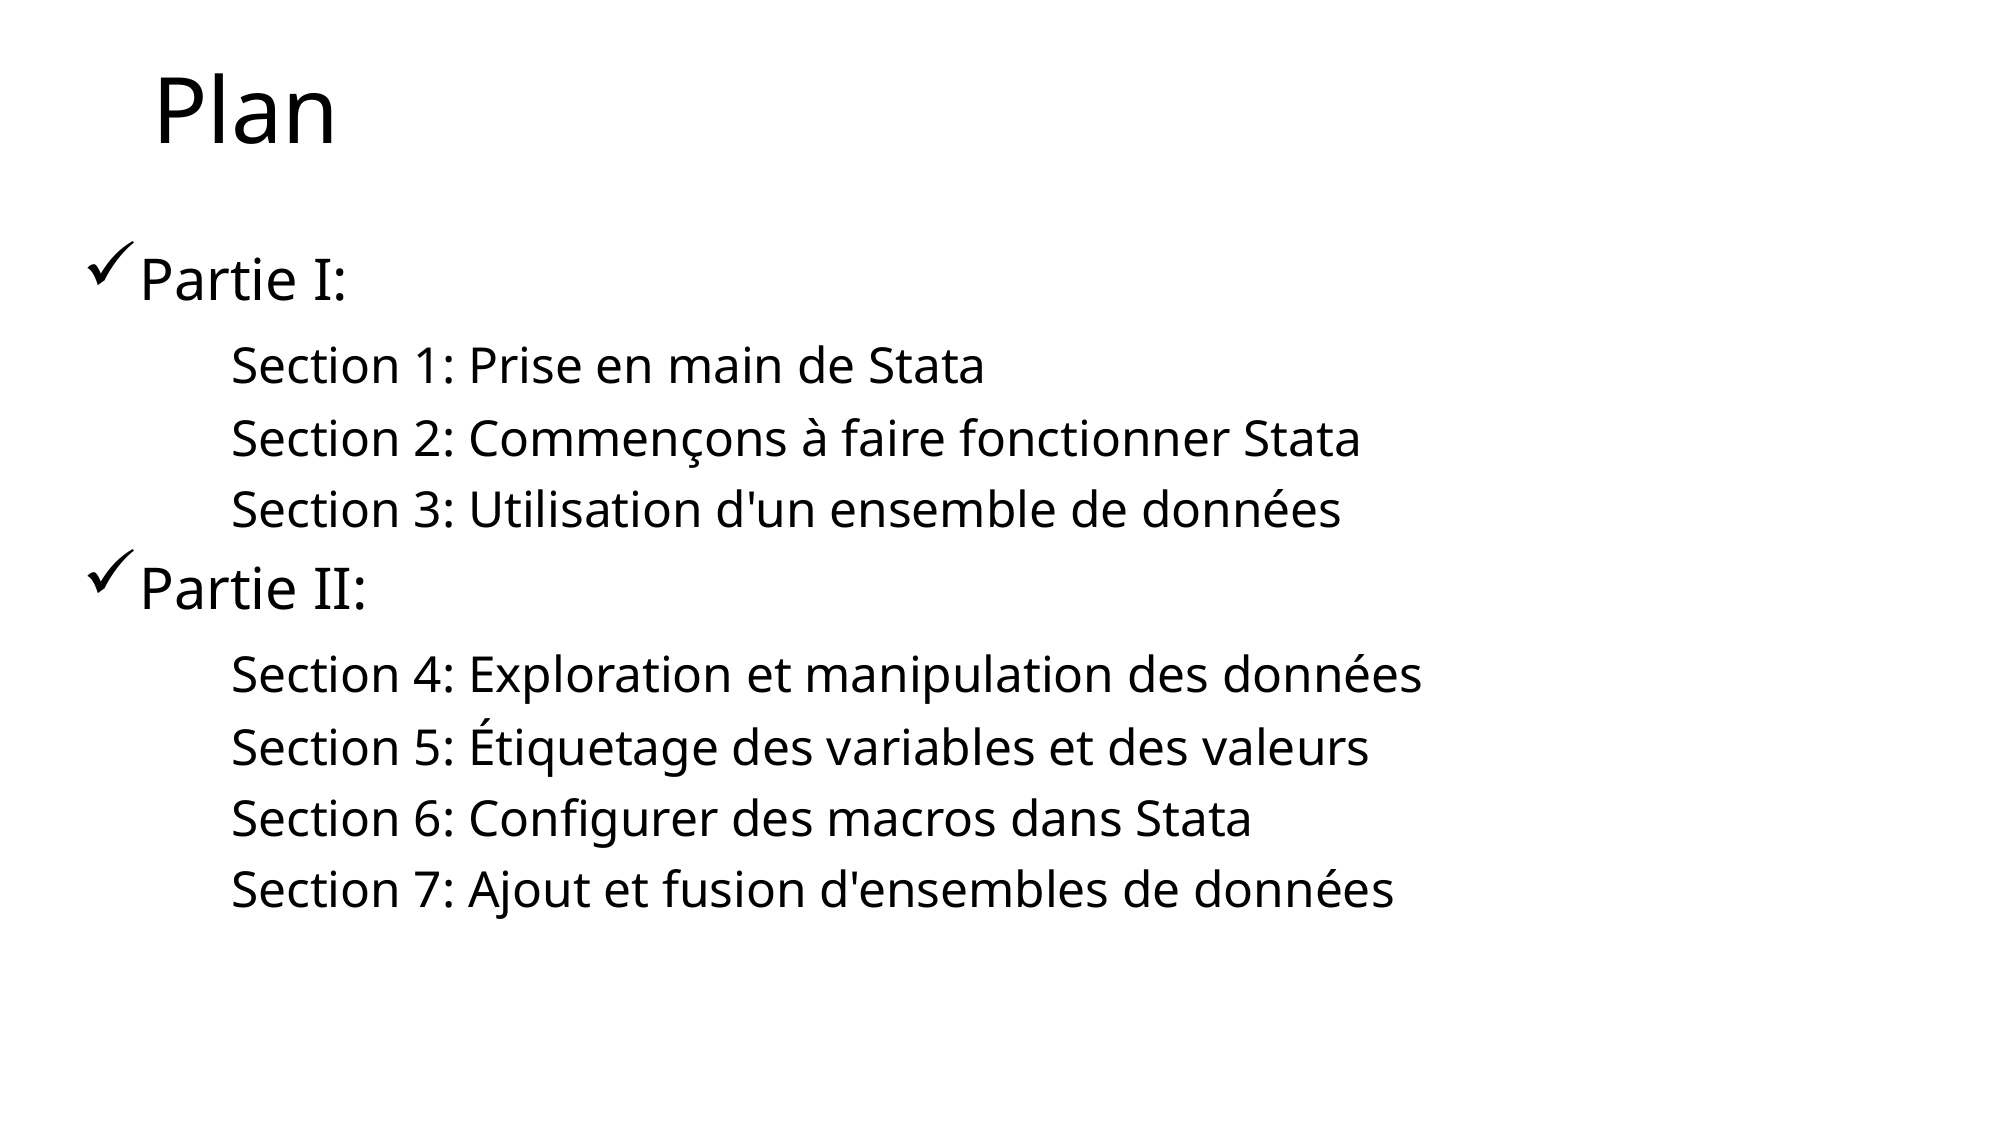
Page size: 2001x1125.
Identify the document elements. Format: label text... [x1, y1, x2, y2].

list Partie I: Section 1: Prise en main de Stata Section 2: Commençons à faire fonctionner Stata Section 3: Utilisation d'un ensemble de données Partie II: Section 4: Exploration et manipulation des données Section 5: Étiquetage des variables et des valeurs Section 6: Configurer des macros dans Stata Section 7: Ajout et fusion d'ensembles de données [67, 221, 1962, 932]
title Plan [137, 4, 1863, 221]
